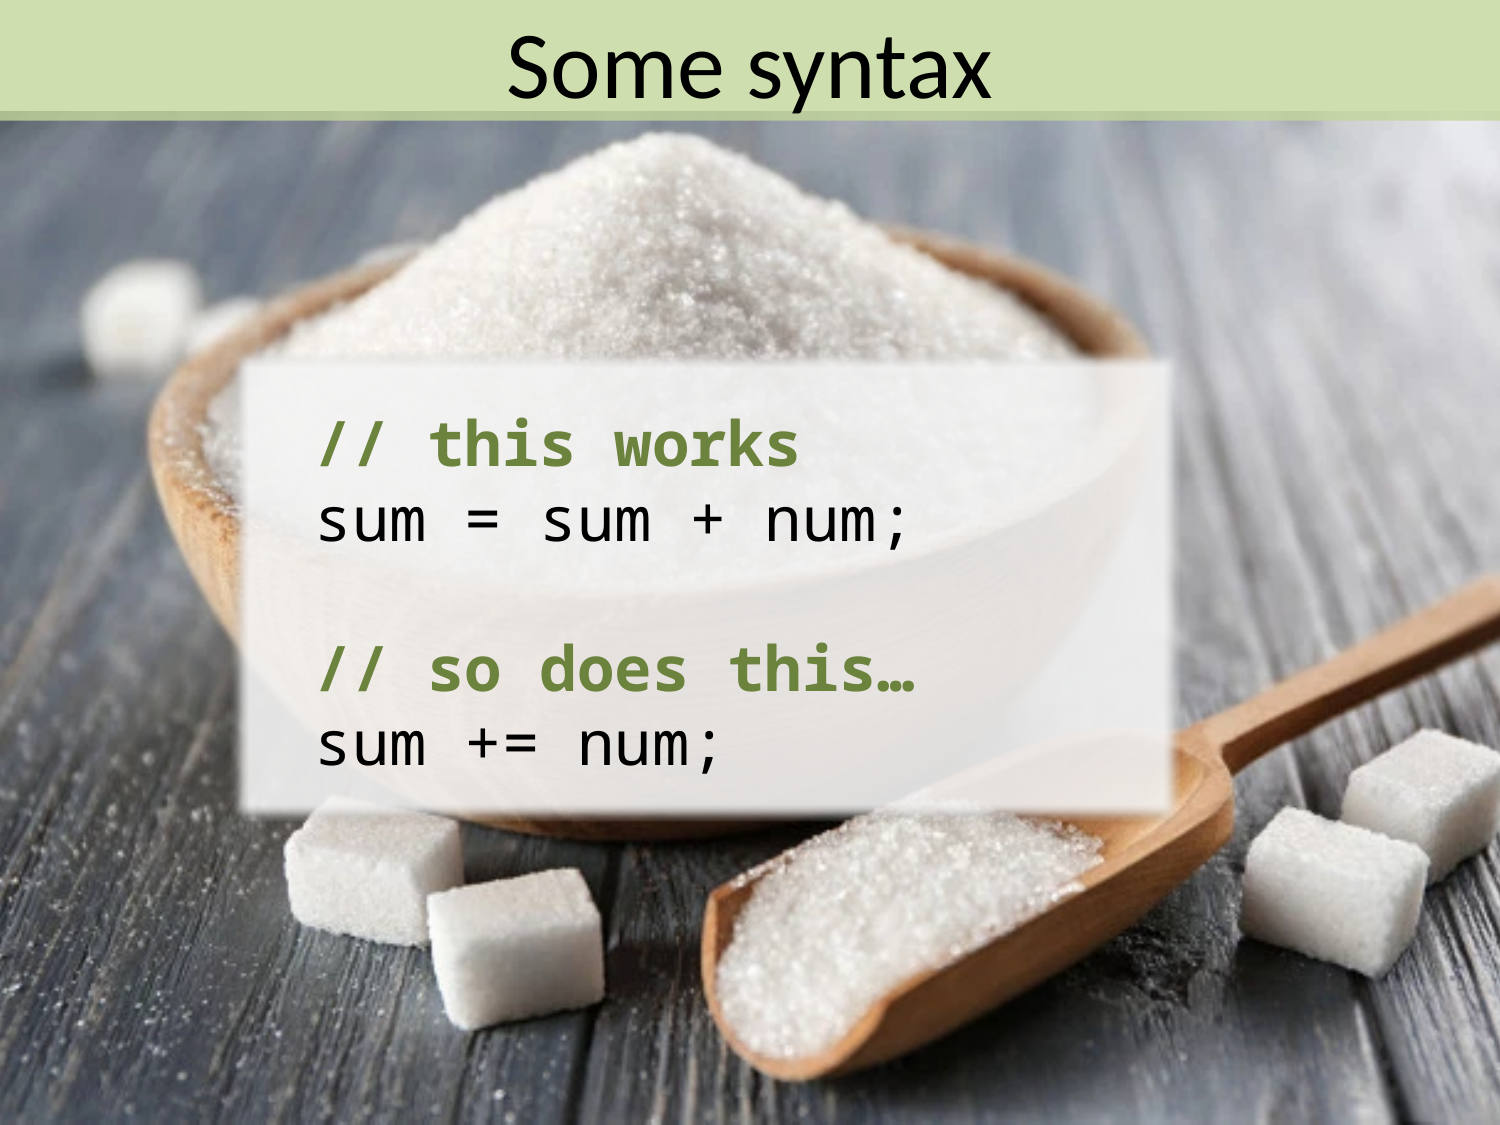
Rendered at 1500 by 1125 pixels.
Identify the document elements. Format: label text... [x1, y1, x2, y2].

picture [0, 111, 1500, 1125]
text_box Some syntax [0, 0, 1500, 111]
